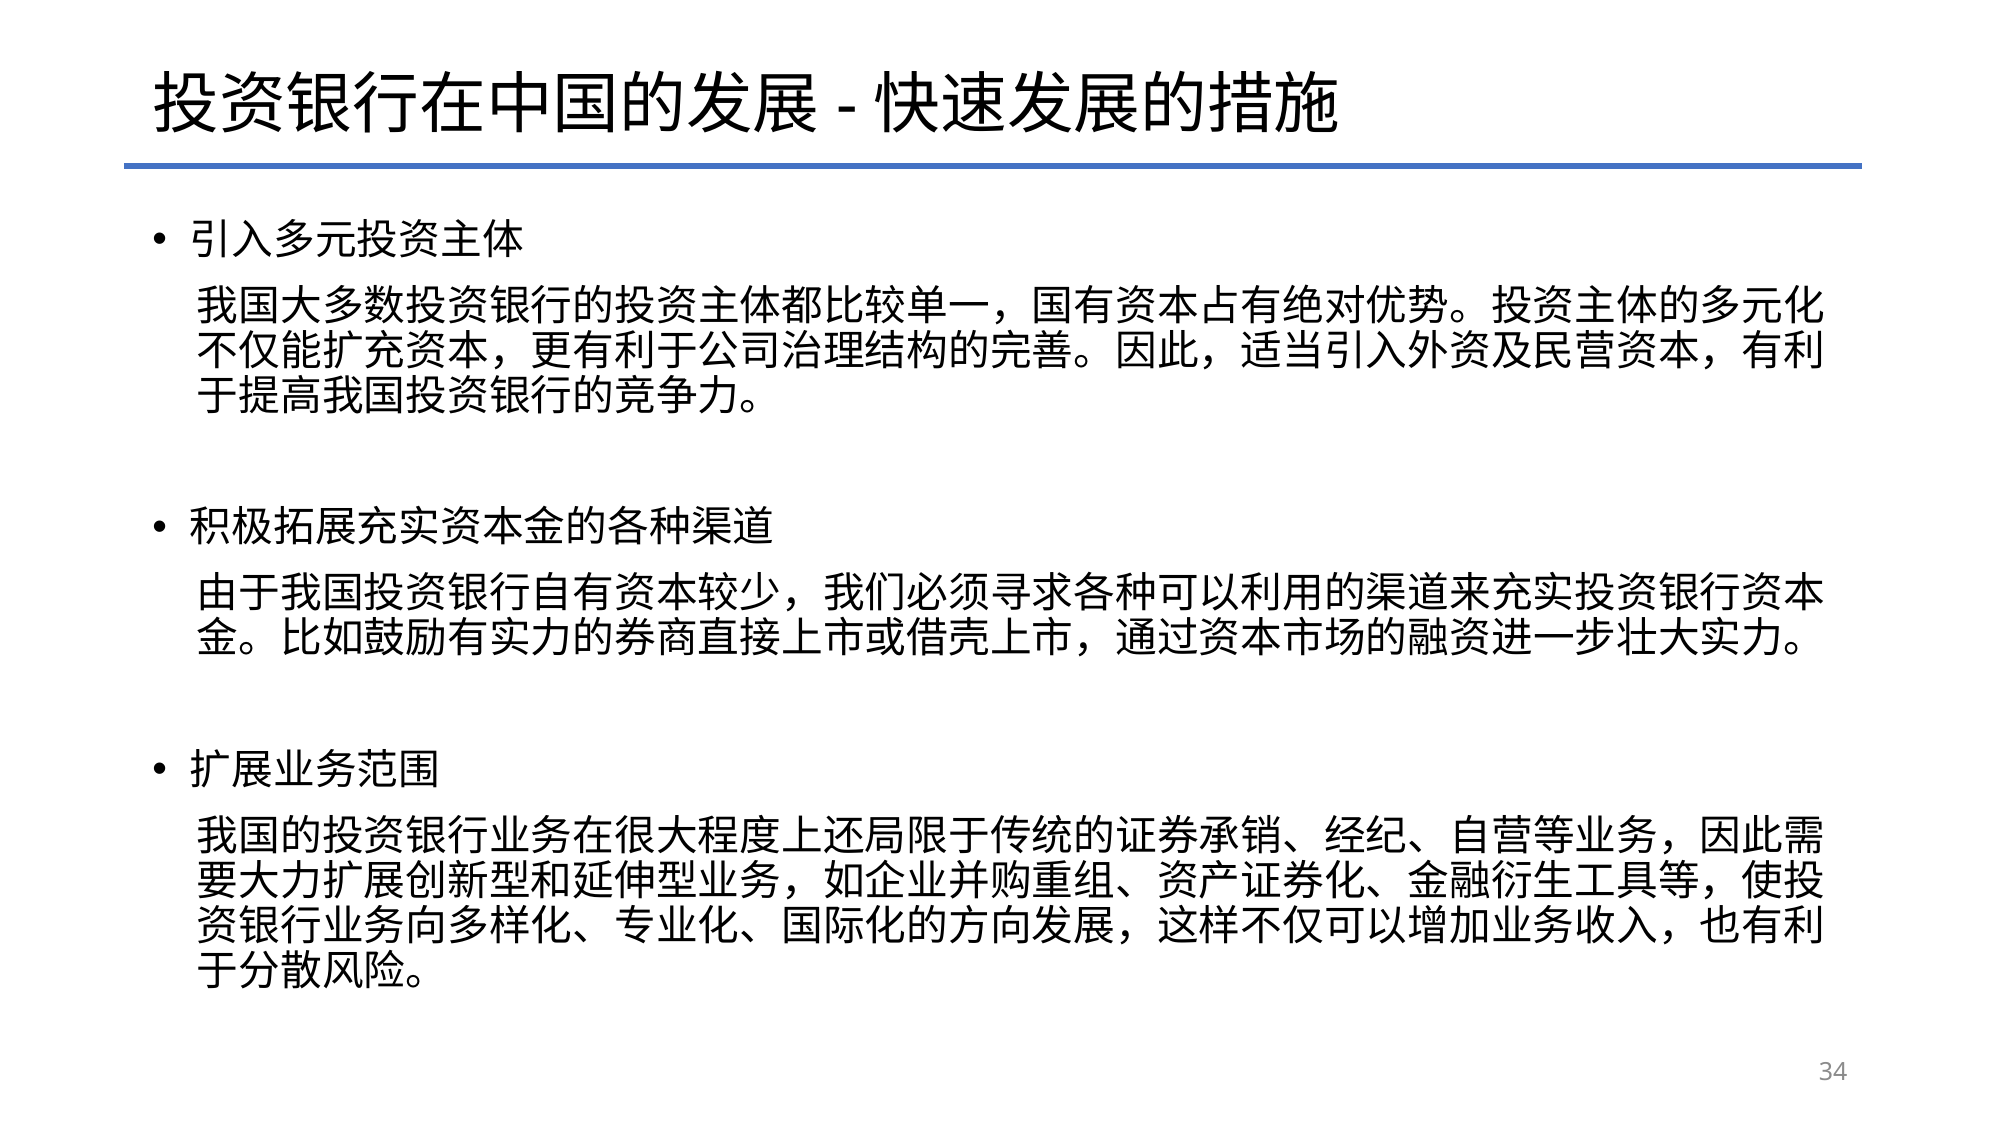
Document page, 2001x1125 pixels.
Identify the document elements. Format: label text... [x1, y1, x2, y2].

title 投资银行在中国的发展-快速发展的措施 [137, 59, 1863, 153]
slide_number 34 [1412, 1042, 1863, 1103]
list 引入多元投资主体 我国大多数投资银行的投资主体都比较单一，国有资本占有绝对优势。投资主体的多元化不仅能扩充资本，更有利于公司治理结构的完善。因此，适当引入外资及民营资本，有利于提高我国投资银行的竞争力。 积极拓展充实资本金的各种渠道 由于我国投资银行自有资本较少，我们必须寻求各种可以利用的渠道来充实投资银行资本金。比如鼓励有实力的券商直接上市或借壳上市，通过资本市场的融资进一步壮大实力。 扩展业务范围 我国的投资银行业务在很大程度上还局限于传统的证券承销、经纪、自营等业务，因此需要大力扩展创新型和延伸型业务，如企业并购重组、资产证券化、金融衍生工具等，使投资银行业务向多样化、专业化、国际化的方向发展，这样不仅可以增加业务收入，也有利于分散风险。 [137, 210, 1863, 1014]
